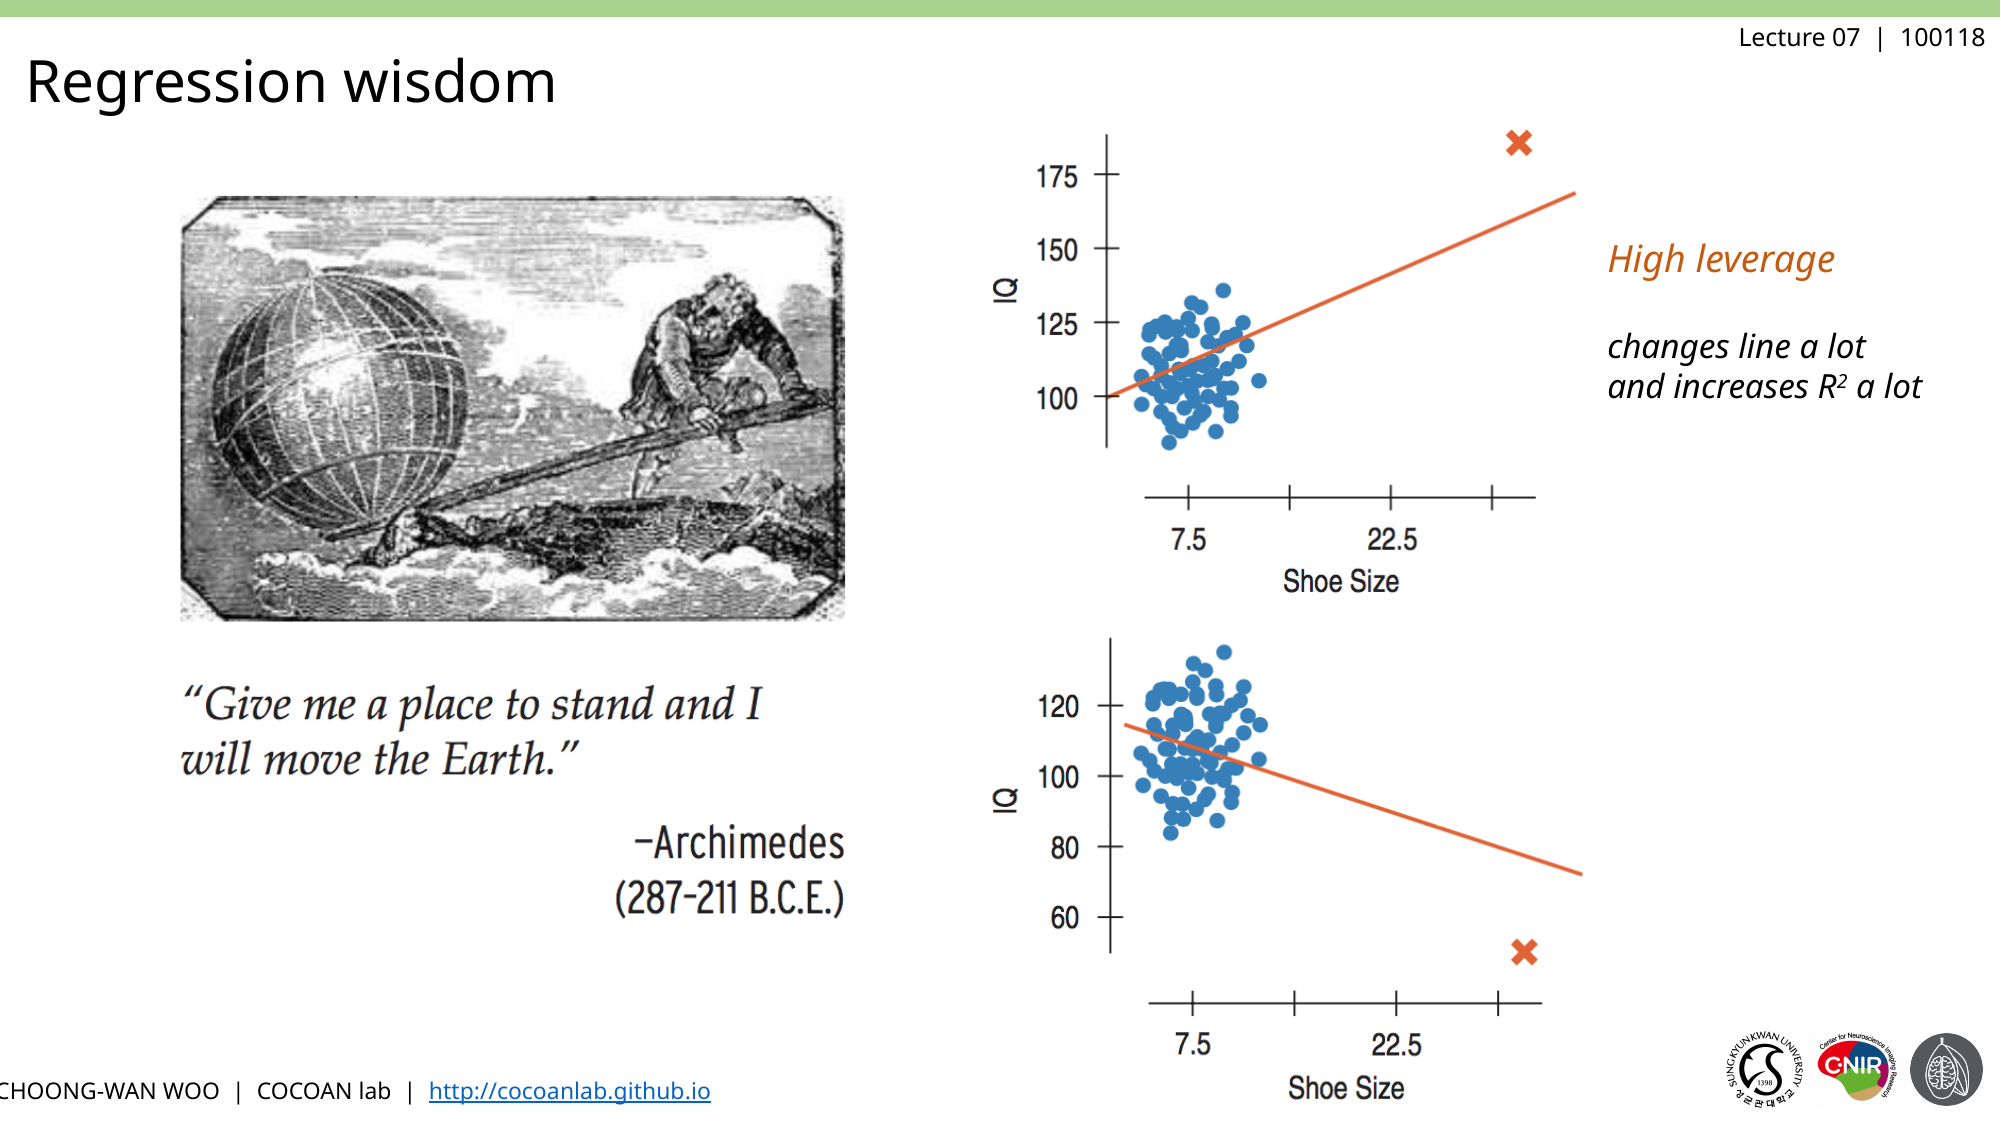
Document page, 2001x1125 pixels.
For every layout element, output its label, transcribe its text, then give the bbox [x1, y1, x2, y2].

text_box CHOONG-WAN WOO | COCOAN lab | http://cocoanlab.github.io [0, 1069, 727, 1116]
text_box [0, 0, 2000, 18]
picture [975, 104, 1600, 605]
text_box Lecture 07 | 100118 [1623, 13, 2000, 59]
text_box High leverage changes line a lot and increases R2 a lot [1600, 227, 1937, 413]
text_box Regression wisdom [10, 36, 573, 122]
picture [964, 609, 1600, 1113]
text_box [1709, 1014, 1983, 1125]
picture [154, 162, 877, 941]
